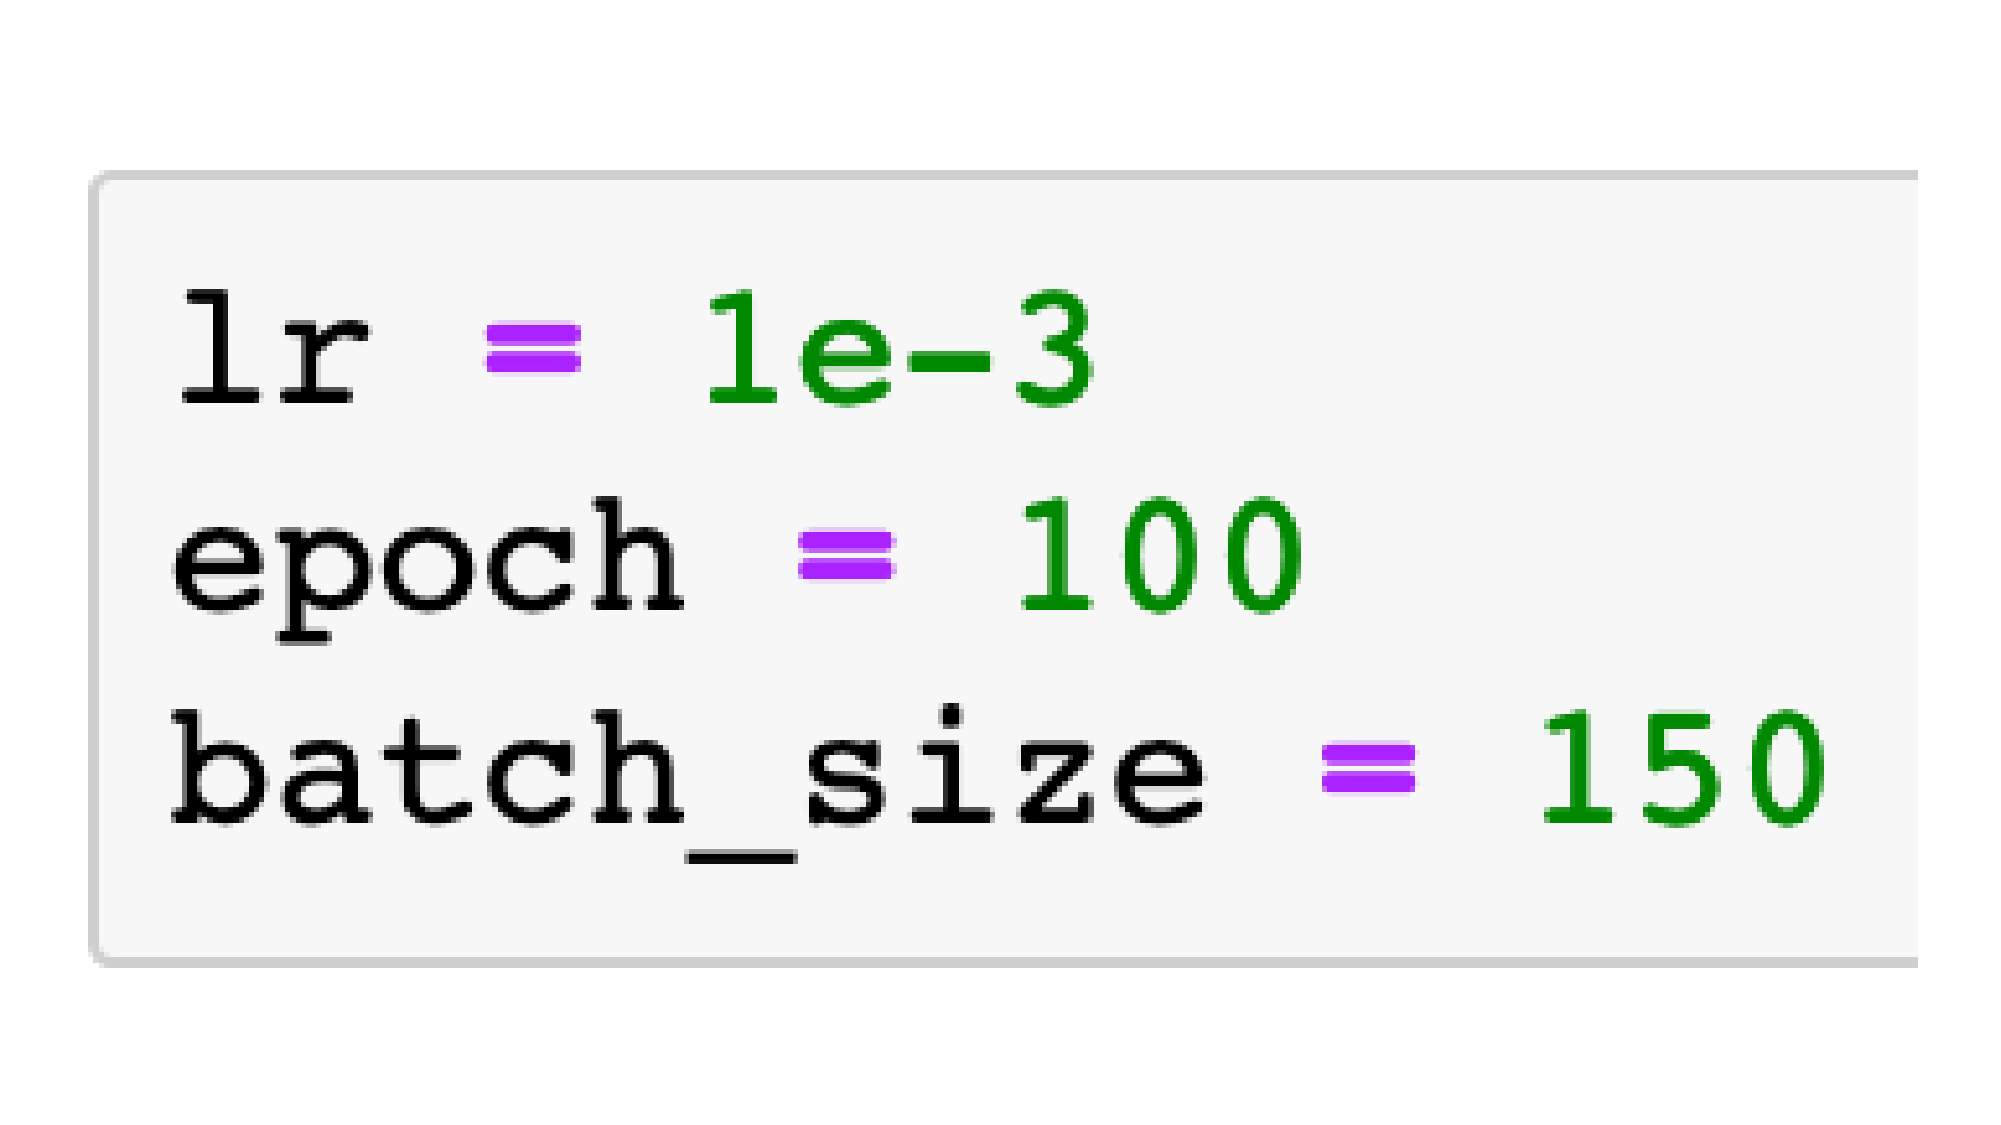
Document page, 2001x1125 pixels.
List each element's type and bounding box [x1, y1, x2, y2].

picture [11, 113, 1918, 1046]
